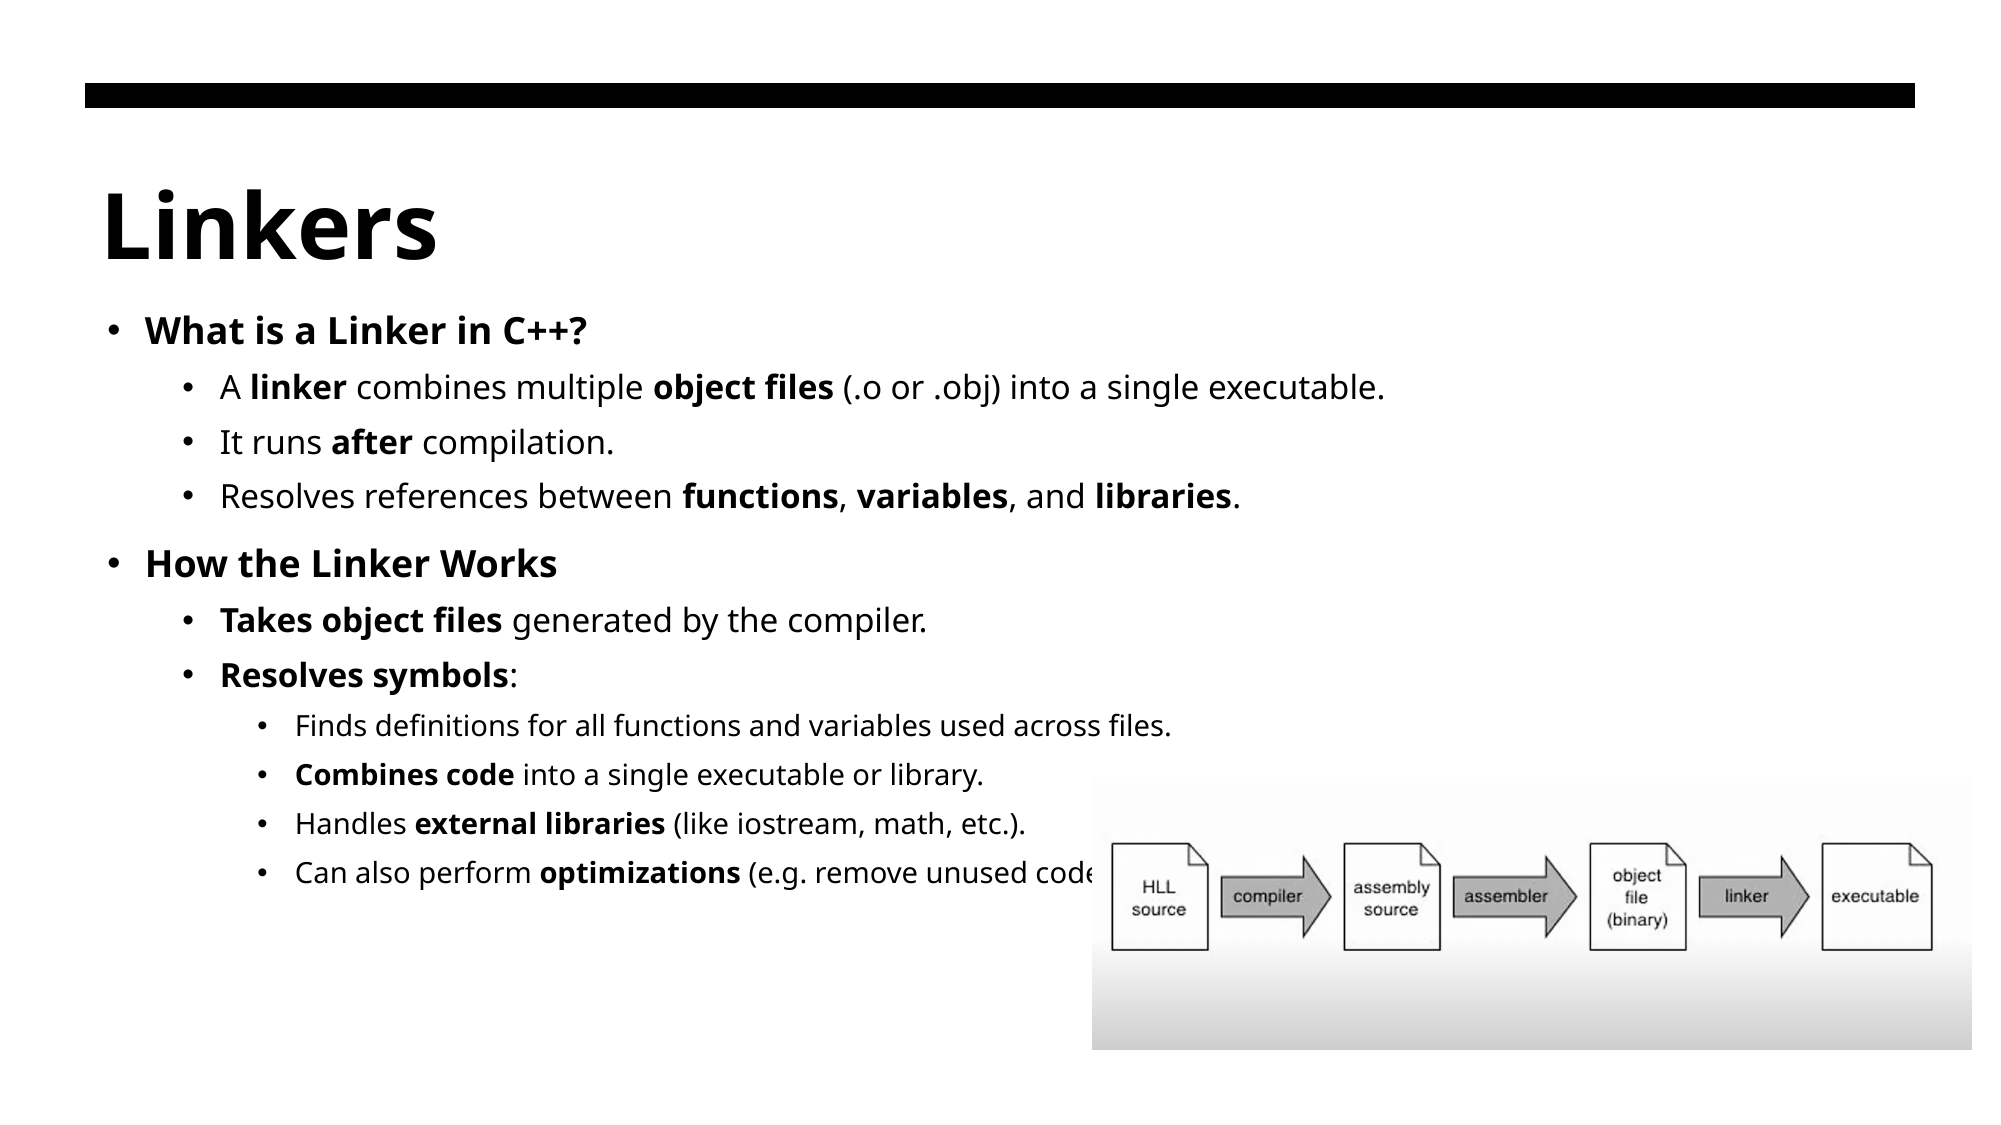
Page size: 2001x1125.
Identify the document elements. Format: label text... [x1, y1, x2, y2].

list What is a Linker in C++? A linker combines multiple object files (.o or .obj) into a single executable. It runs after compilation. Resolves references between functions, variables, and libraries. How the Linker Works Takes object files generated by the compiler. Resolves symbols: Finds definitions for all functions and variables used across files. Combines code into a single executable or library. Handles external libraries (like iostream, math, etc.). Can also perform optimizations (e.g. remove unused code). [92, 295, 1923, 914]
title Linkers [85, 160, 1916, 401]
picture [1091, 776, 1973, 1051]
